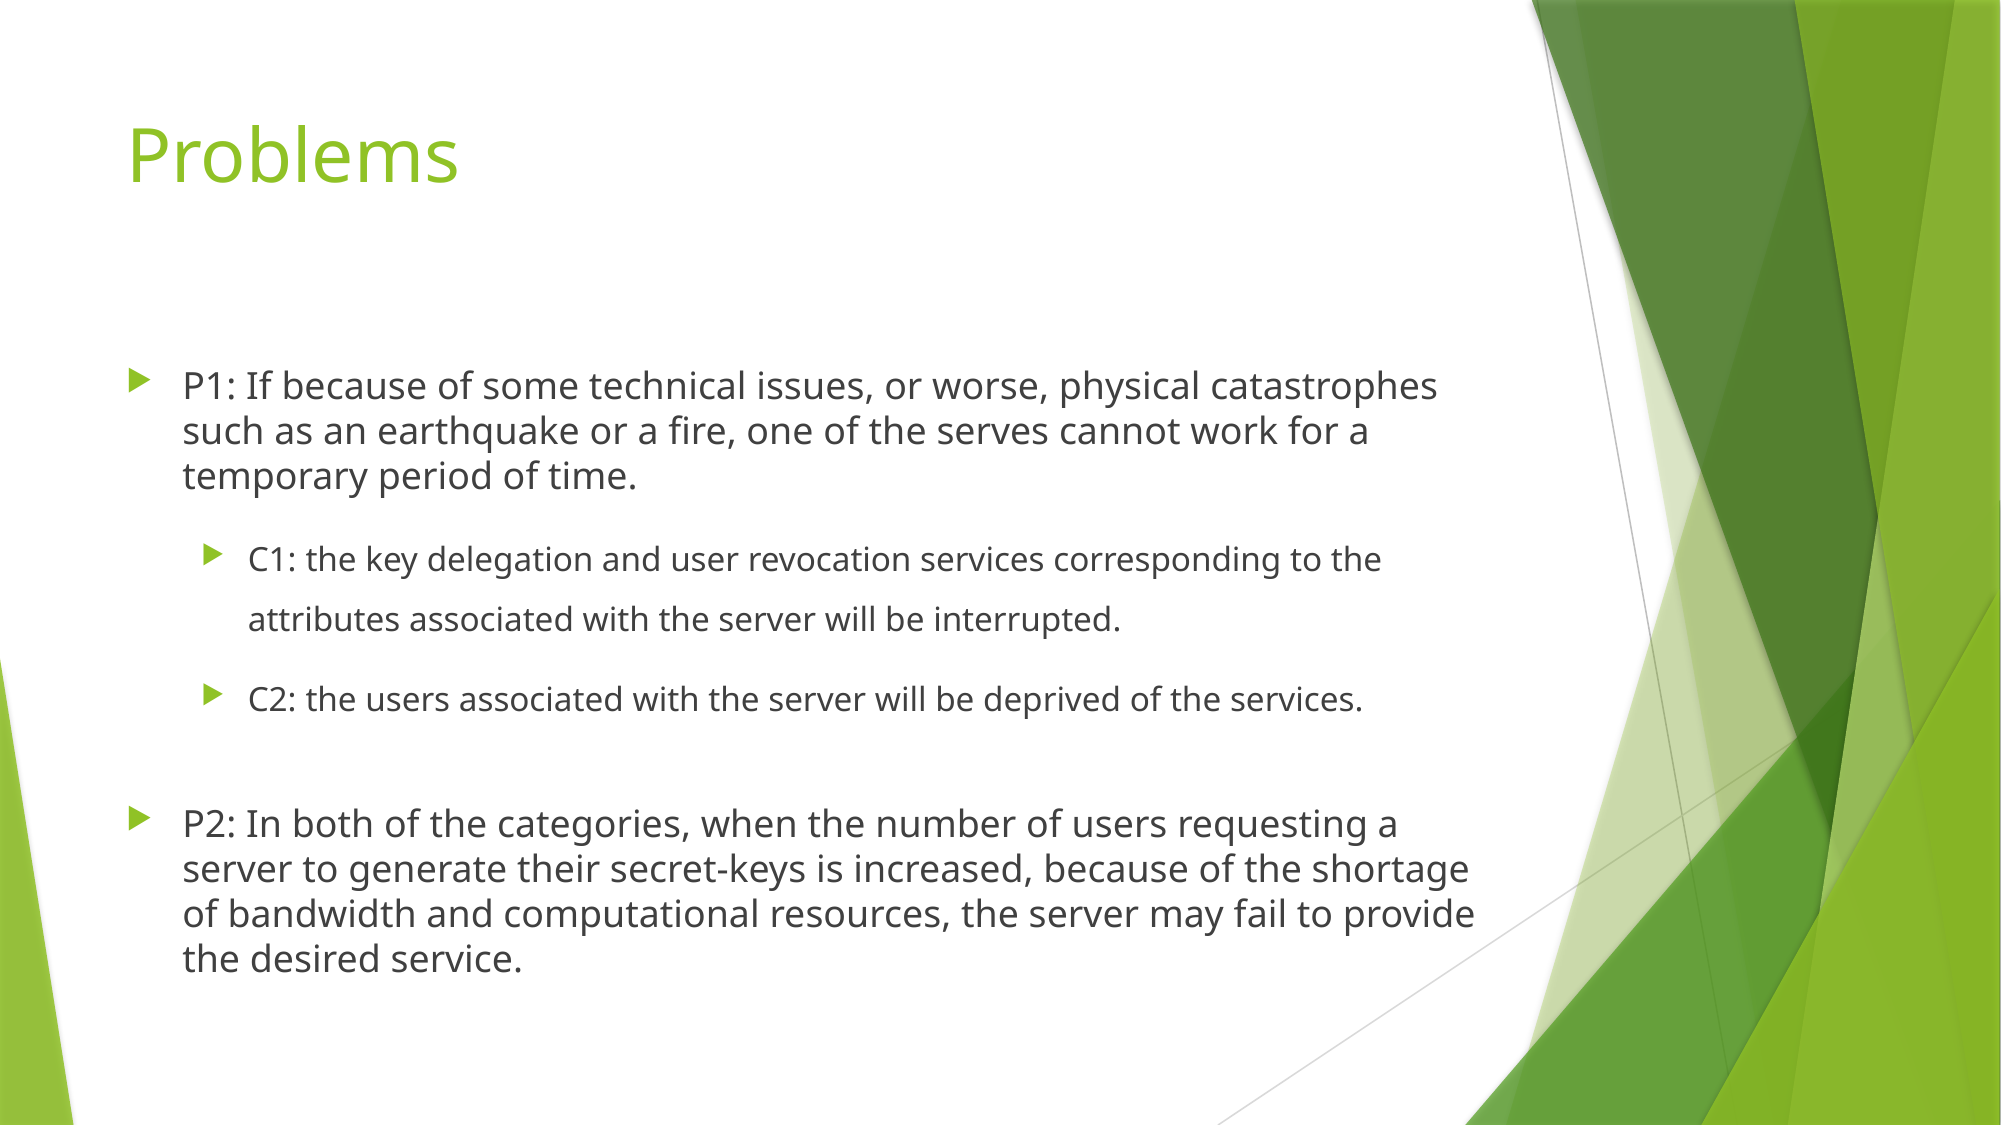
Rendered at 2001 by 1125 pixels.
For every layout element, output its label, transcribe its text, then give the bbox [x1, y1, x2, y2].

list P1: If because of some technical issues, or worse, physical catastrophes such as an earthquake or a fire, one of the serves cannot work for a temporary period of time. C1: the key delegation and user revocation services corresponding to the attributes associated with the server will be interrupted. C2: the users associated with the server will be deprived of the services. P2: In both of the categories, when the number of users requesting a server to generate their secret-keys is increased, because of the shortage of bandwidth and computational resources, the server may fail to provide the desired service. [111, 354, 1522, 992]
title Problems [111, 99, 1522, 317]
